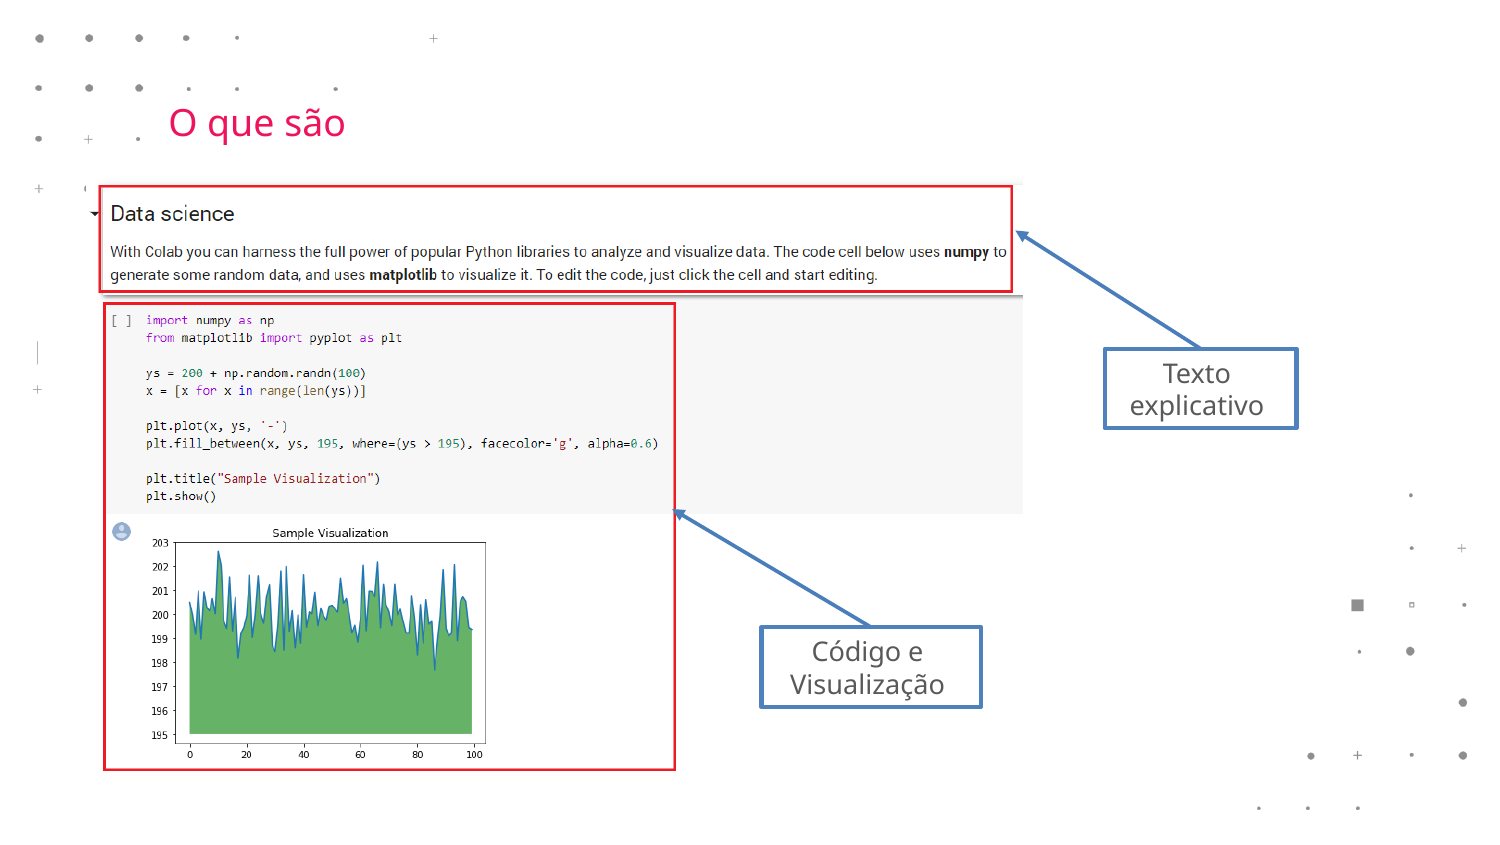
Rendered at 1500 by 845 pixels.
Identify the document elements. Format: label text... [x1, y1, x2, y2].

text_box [1015, 230, 1201, 349]
text_box Texto explicativo [1103, 347, 1299, 430]
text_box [671, 508, 872, 628]
text_box O que são [153, 91, 867, 151]
picture [33, 34, 1467, 810]
